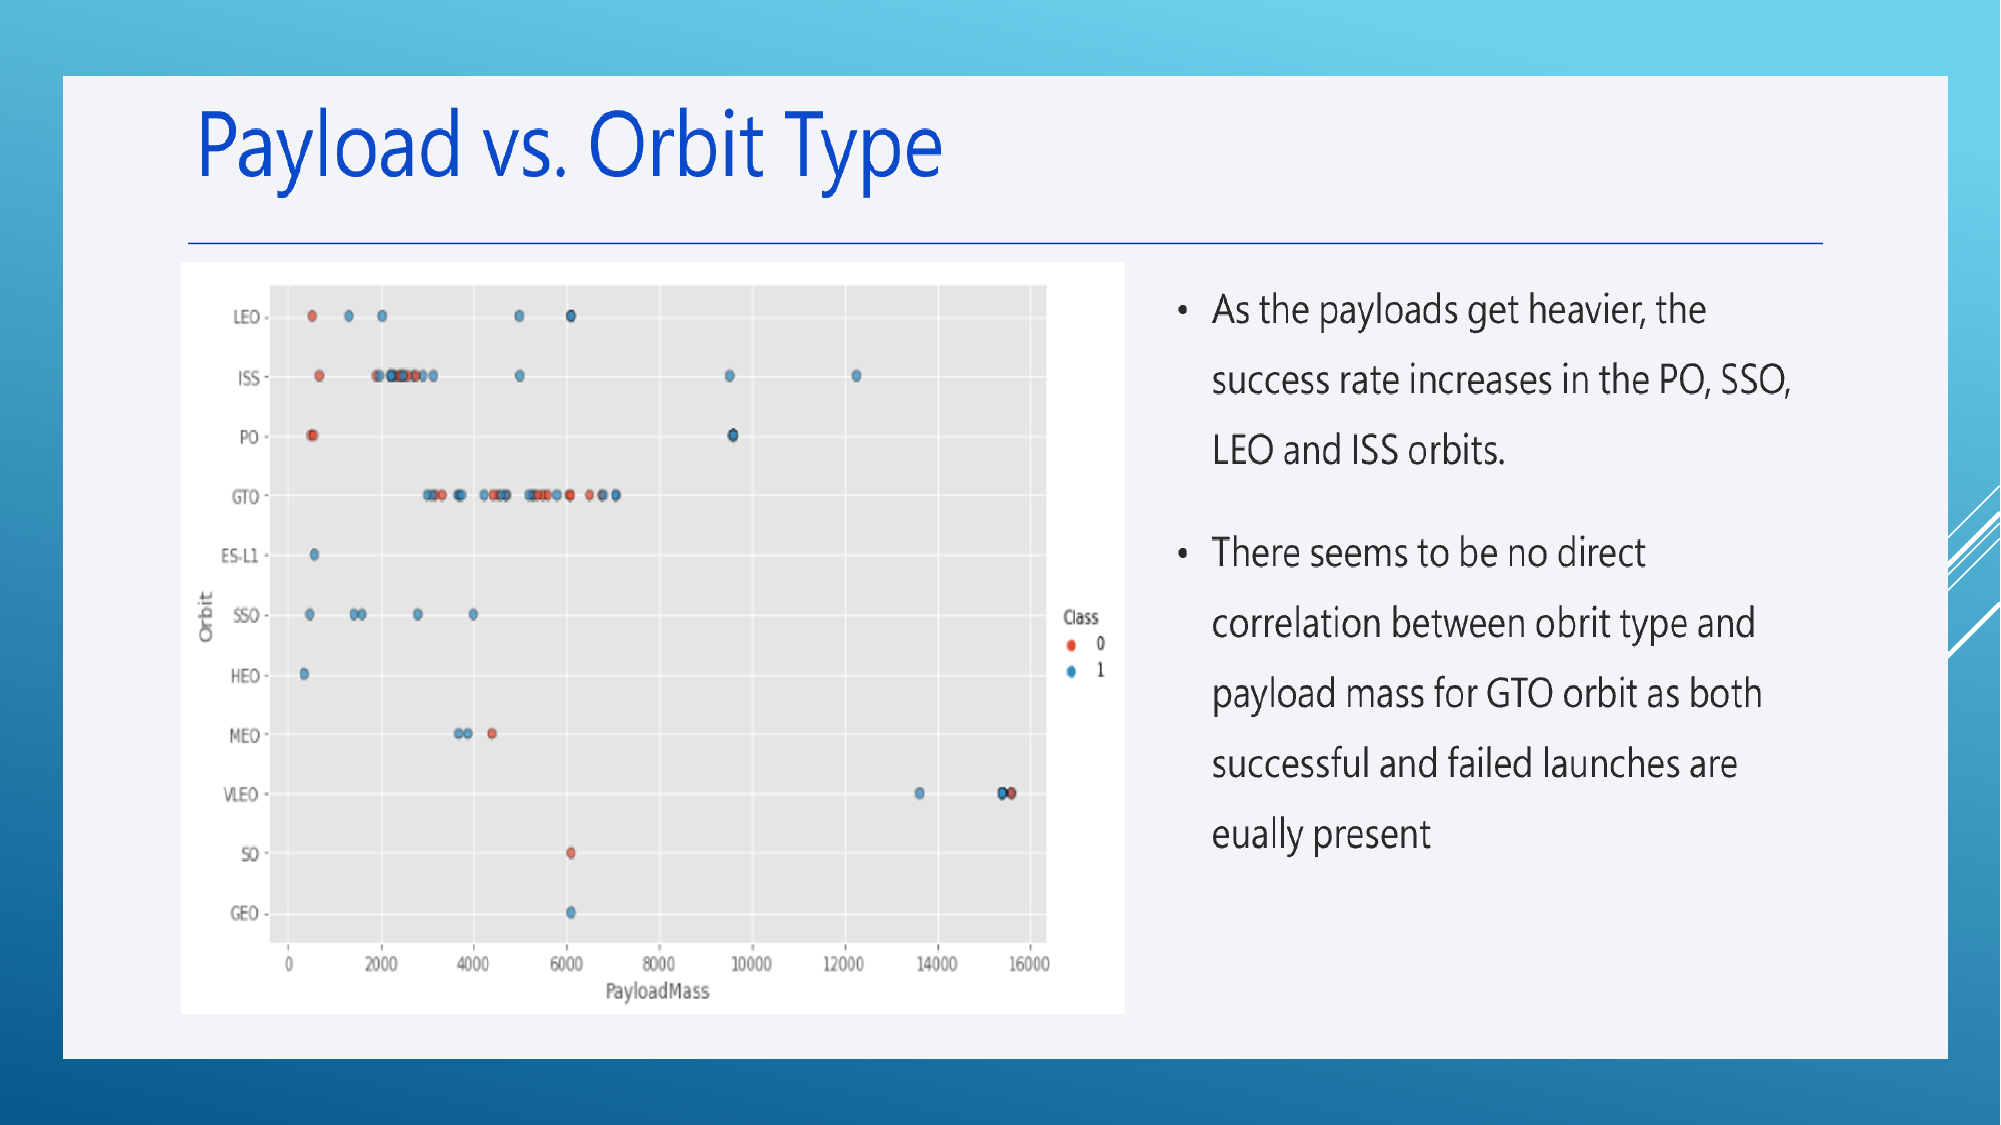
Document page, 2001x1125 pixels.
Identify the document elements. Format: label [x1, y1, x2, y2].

picture [62, 76, 1949, 1059]
